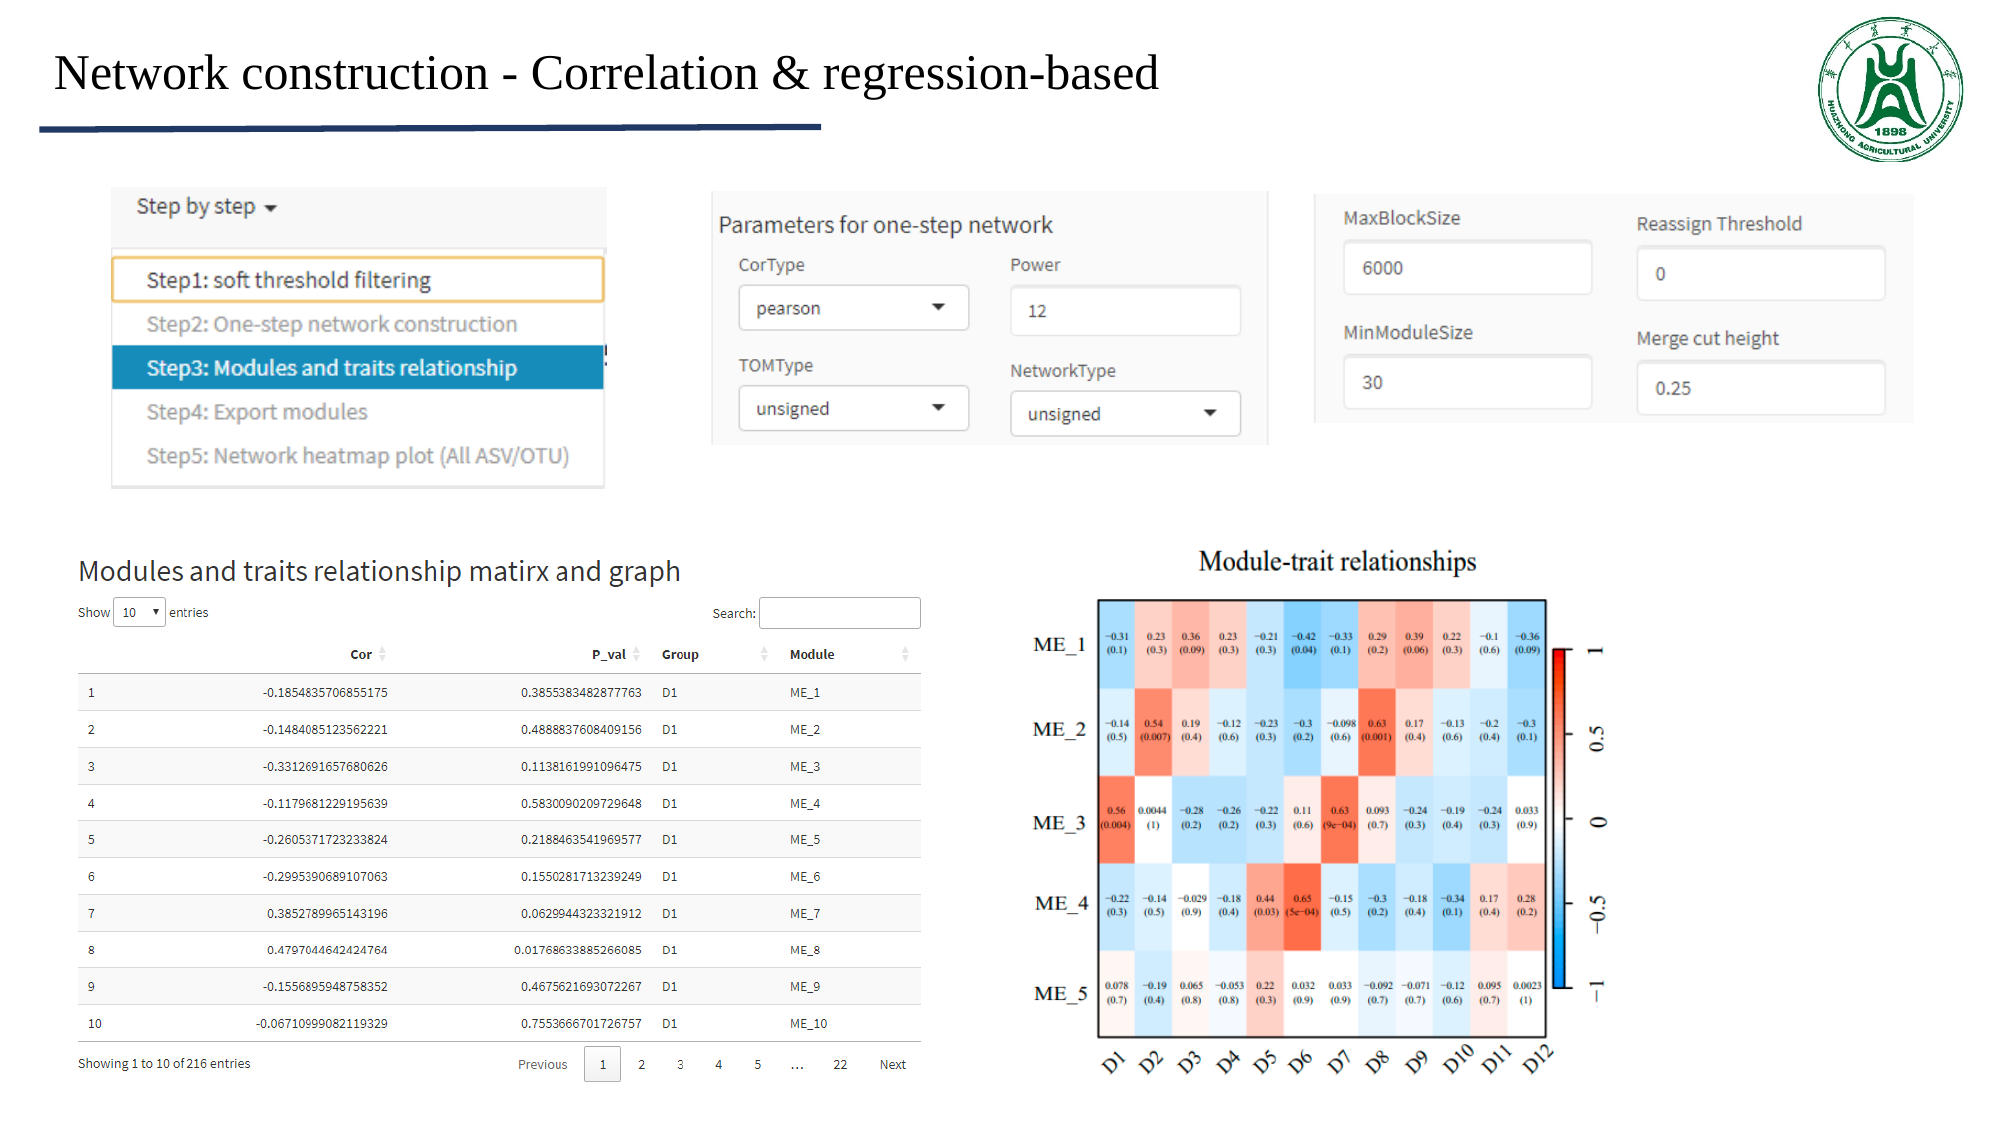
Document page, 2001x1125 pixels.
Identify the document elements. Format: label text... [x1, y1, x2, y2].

picture [1304, 194, 1914, 423]
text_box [39, 126, 821, 130]
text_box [978, 531, 1631, 1086]
text_box [29, 32, 1281, 119]
picture [698, 191, 1270, 445]
picture [110, 187, 607, 489]
text_box Network construction - Correlation & regression-based [39, 32, 1415, 108]
picture [60, 531, 932, 1093]
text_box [1808, 6, 1971, 195]
